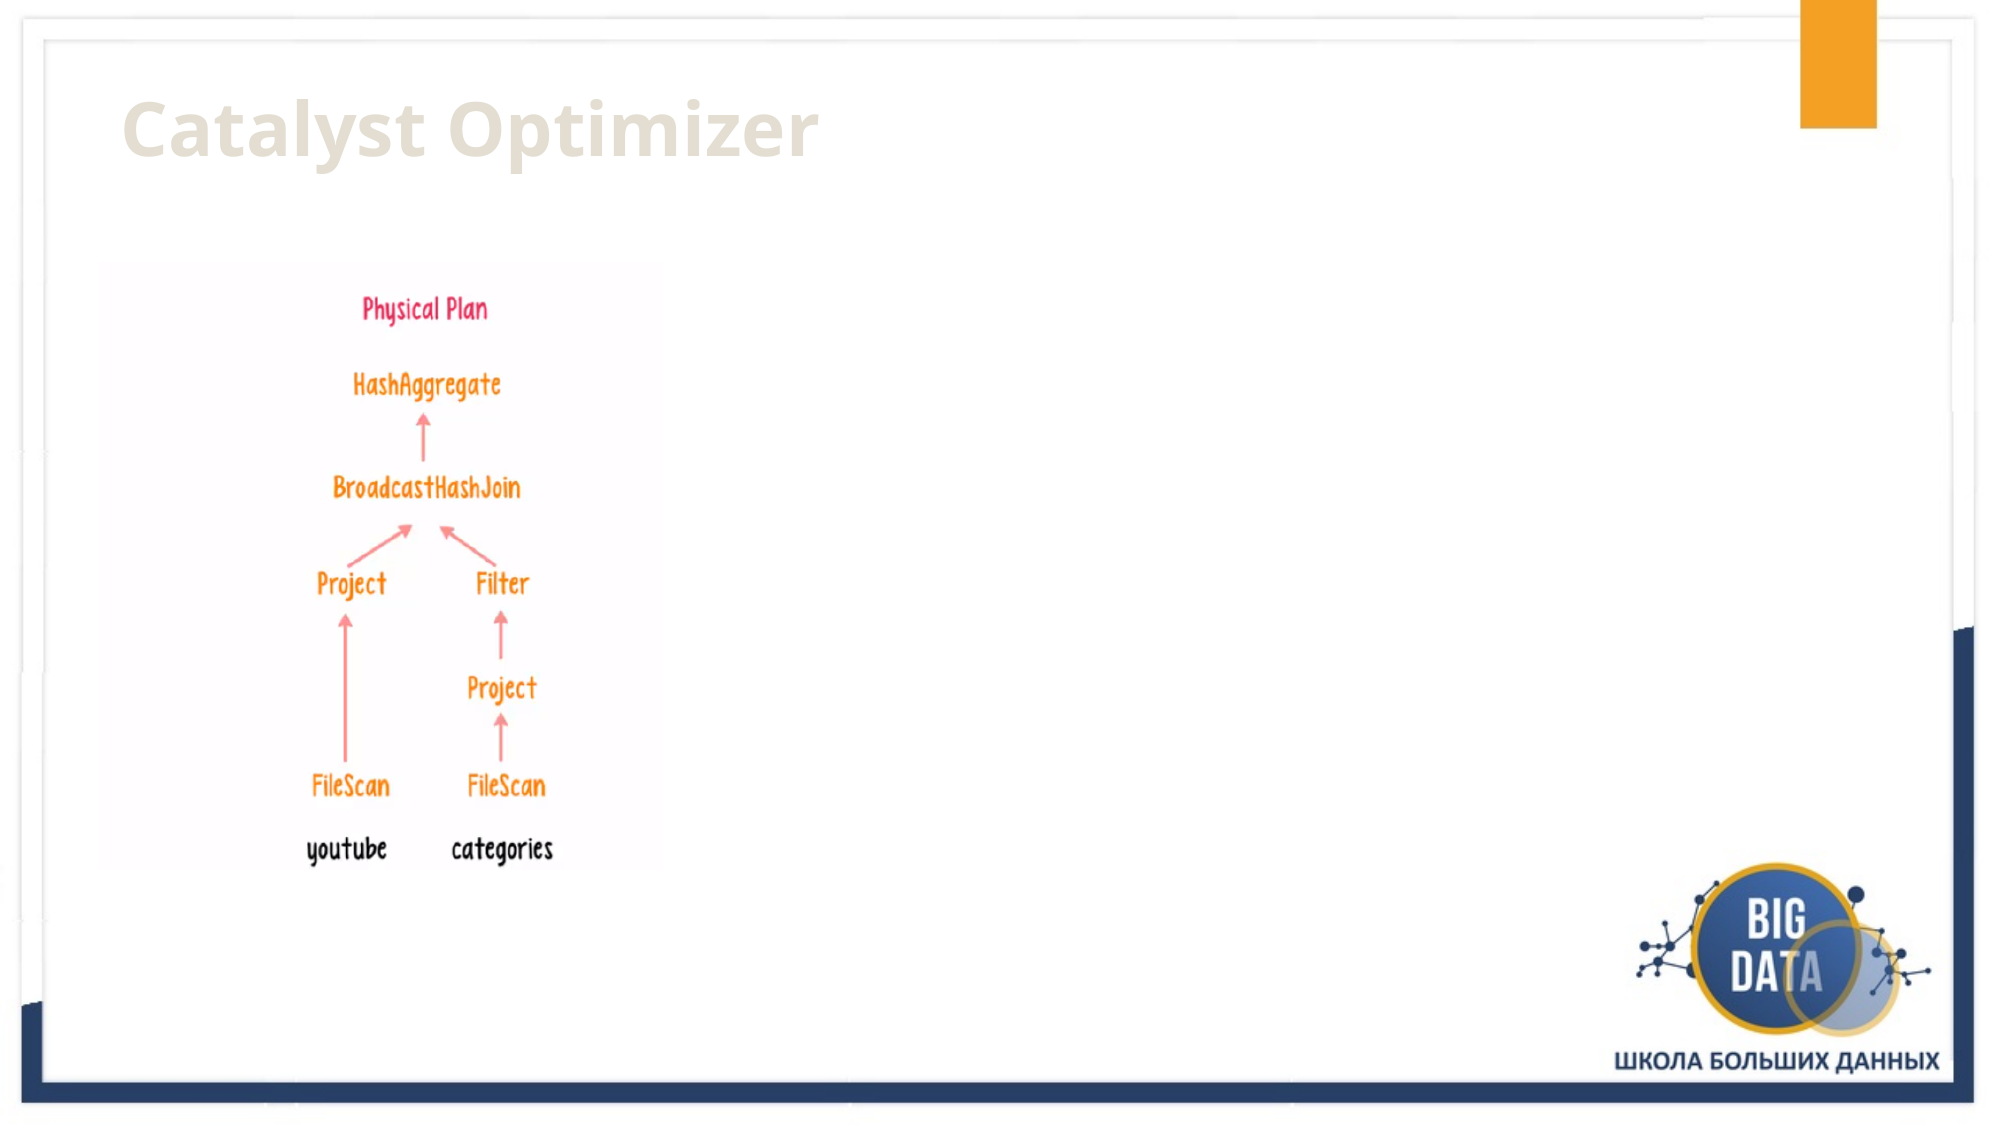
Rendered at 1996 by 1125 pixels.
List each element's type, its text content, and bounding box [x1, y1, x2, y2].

picture [0, 0, 1996, 1125]
title Catalyst Optimizer [105, 74, 1645, 304]
